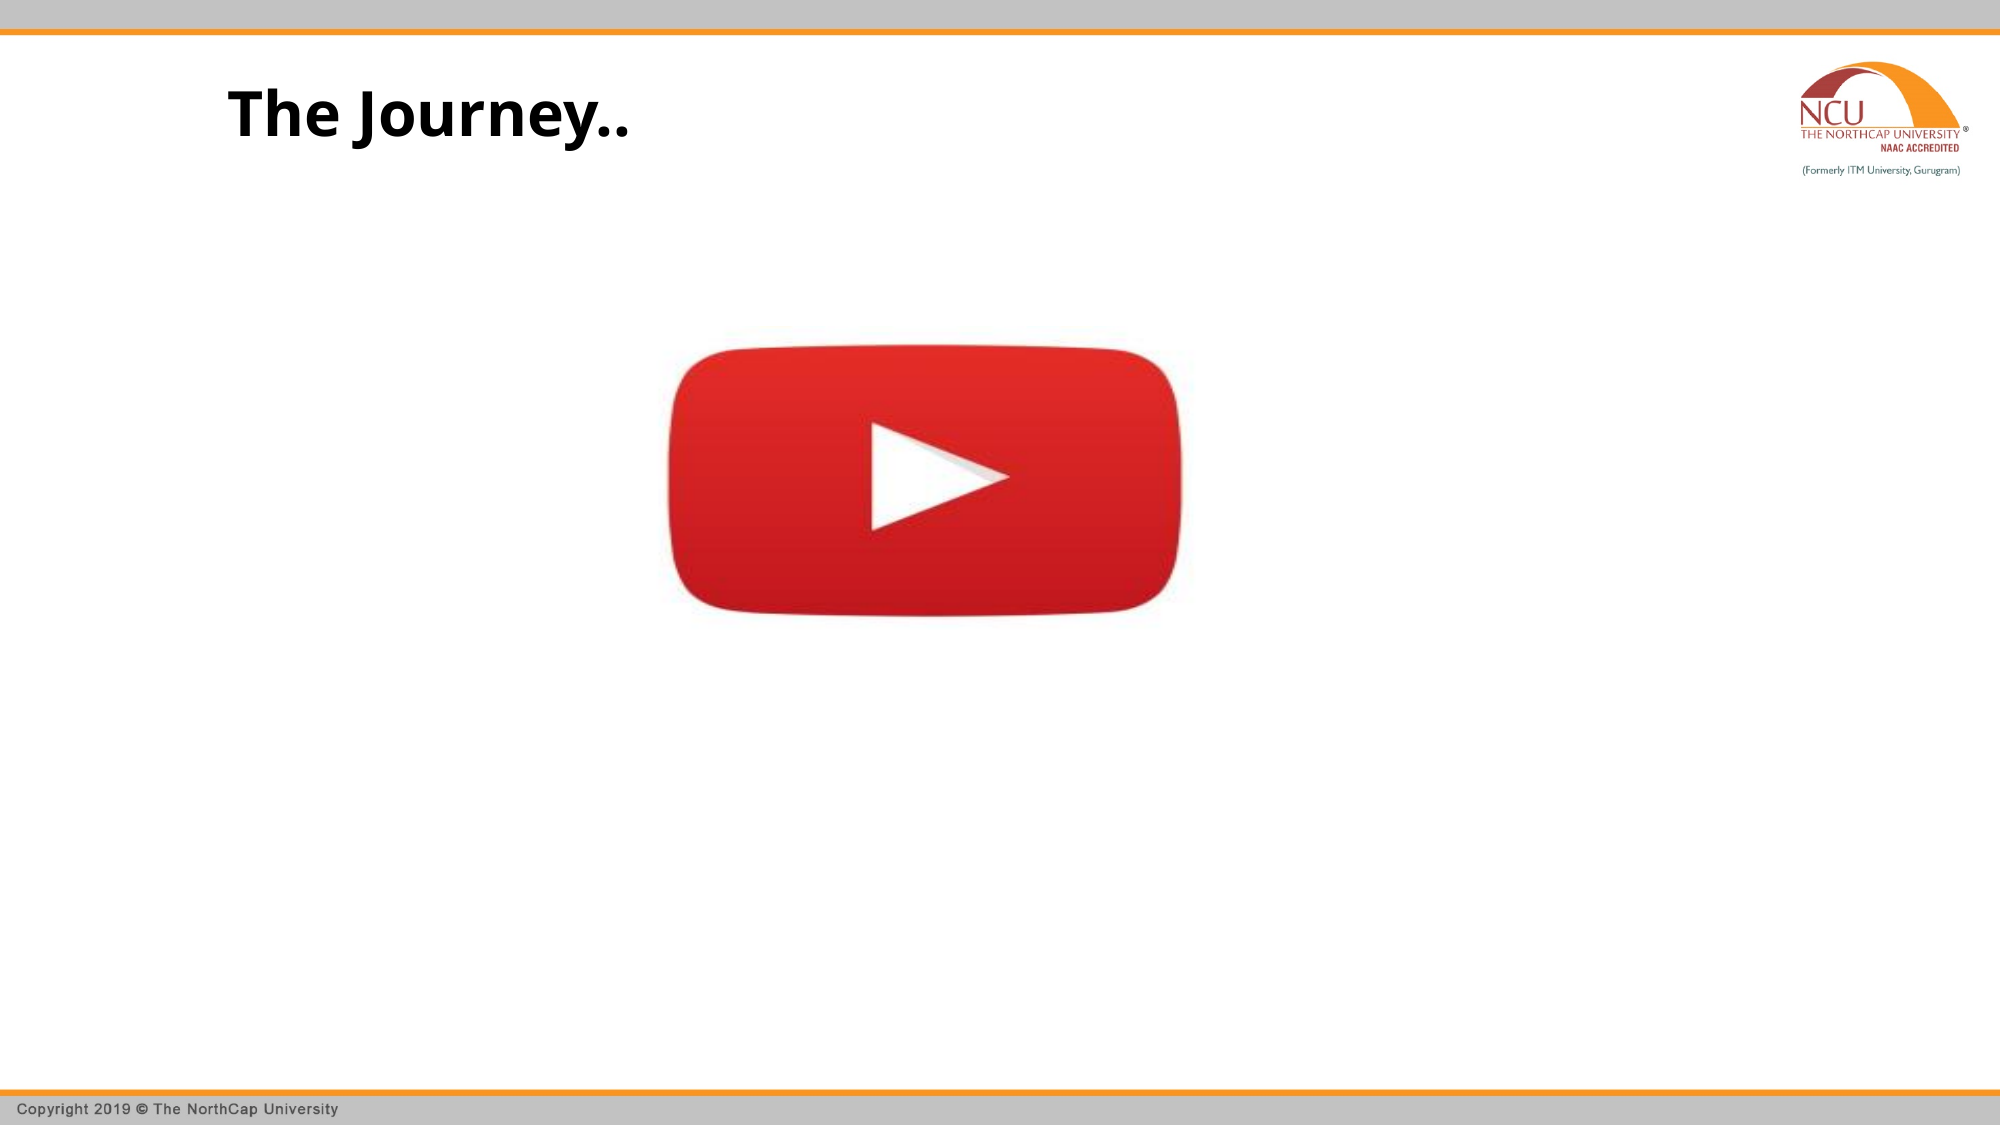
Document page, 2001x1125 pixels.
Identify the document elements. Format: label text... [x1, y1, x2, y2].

text_box The Journey.. [212, 66, 1741, 157]
picture [0, 0, 2000, 1125]
